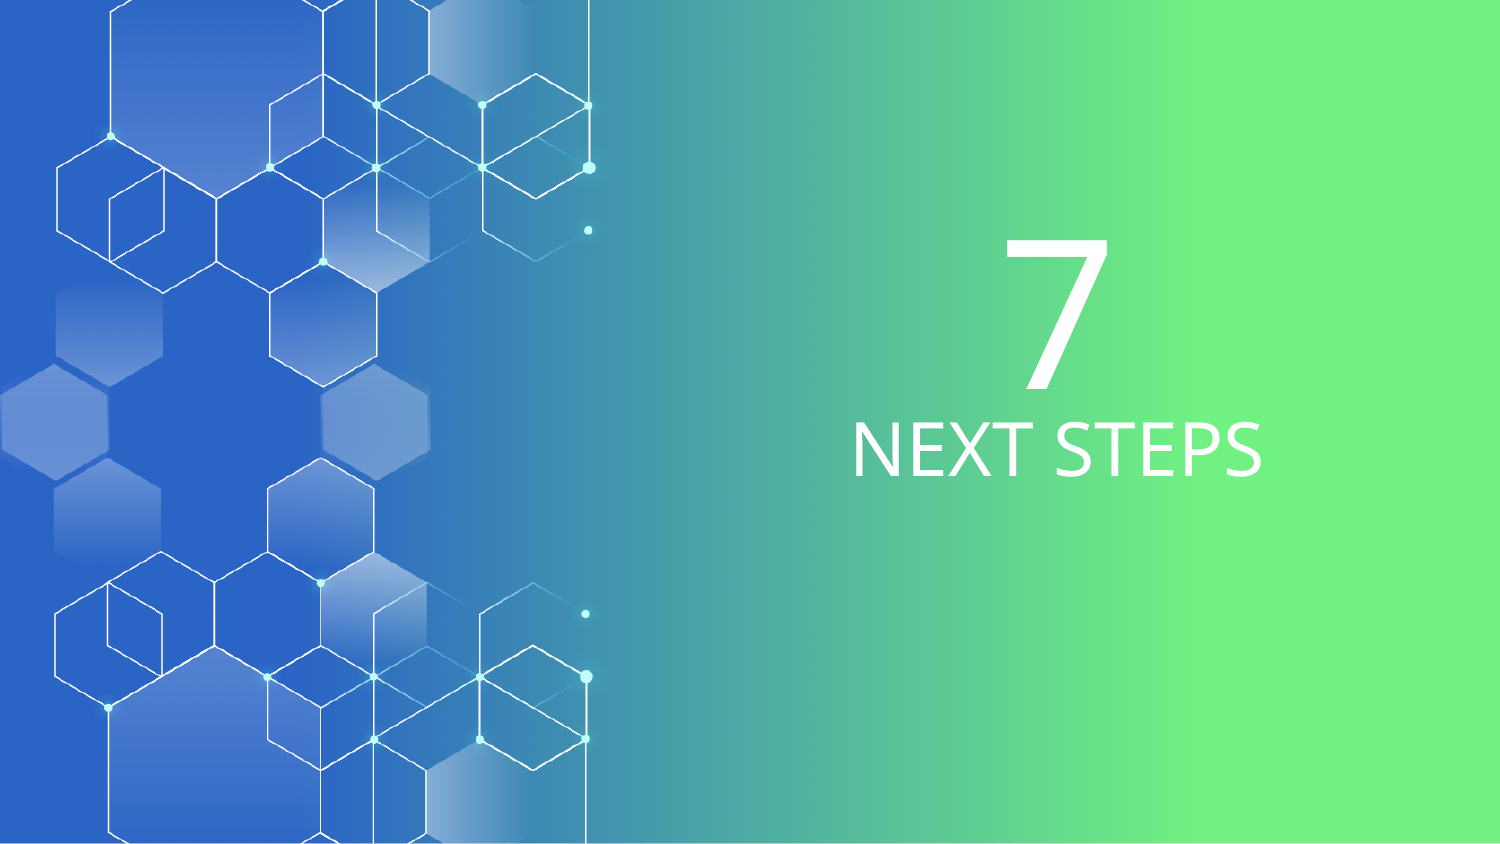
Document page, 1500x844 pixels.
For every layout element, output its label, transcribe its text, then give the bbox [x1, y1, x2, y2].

title 7 [704, 216, 1411, 397]
picture [0, 0, 1500, 844]
title NEXT STEPS [704, 397, 1411, 494]
